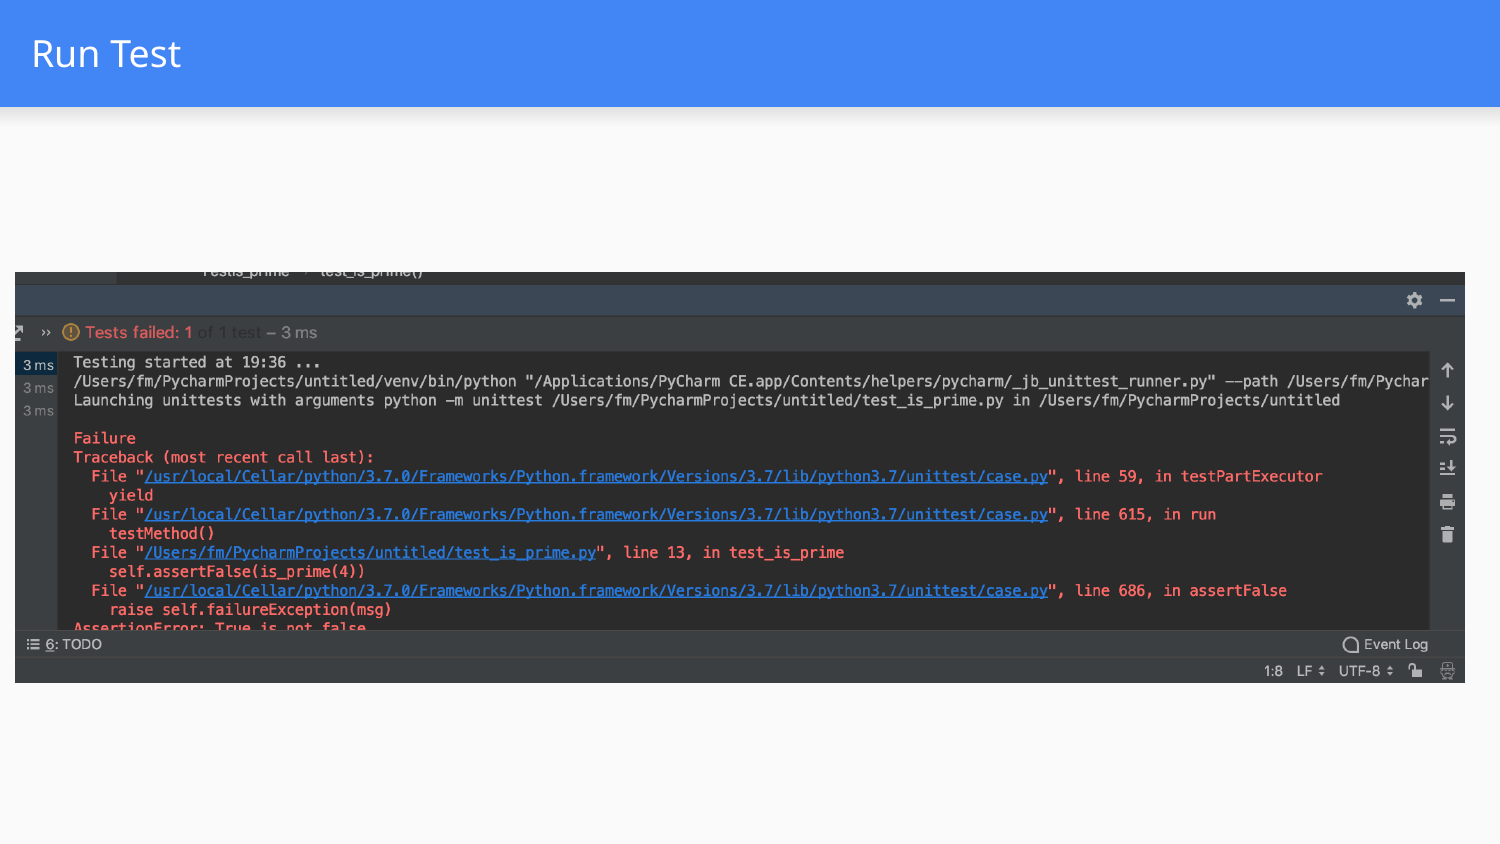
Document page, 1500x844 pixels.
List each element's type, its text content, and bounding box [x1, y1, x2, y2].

picture [14, 272, 1466, 683]
title Run Test [16, 2, 1464, 102]
